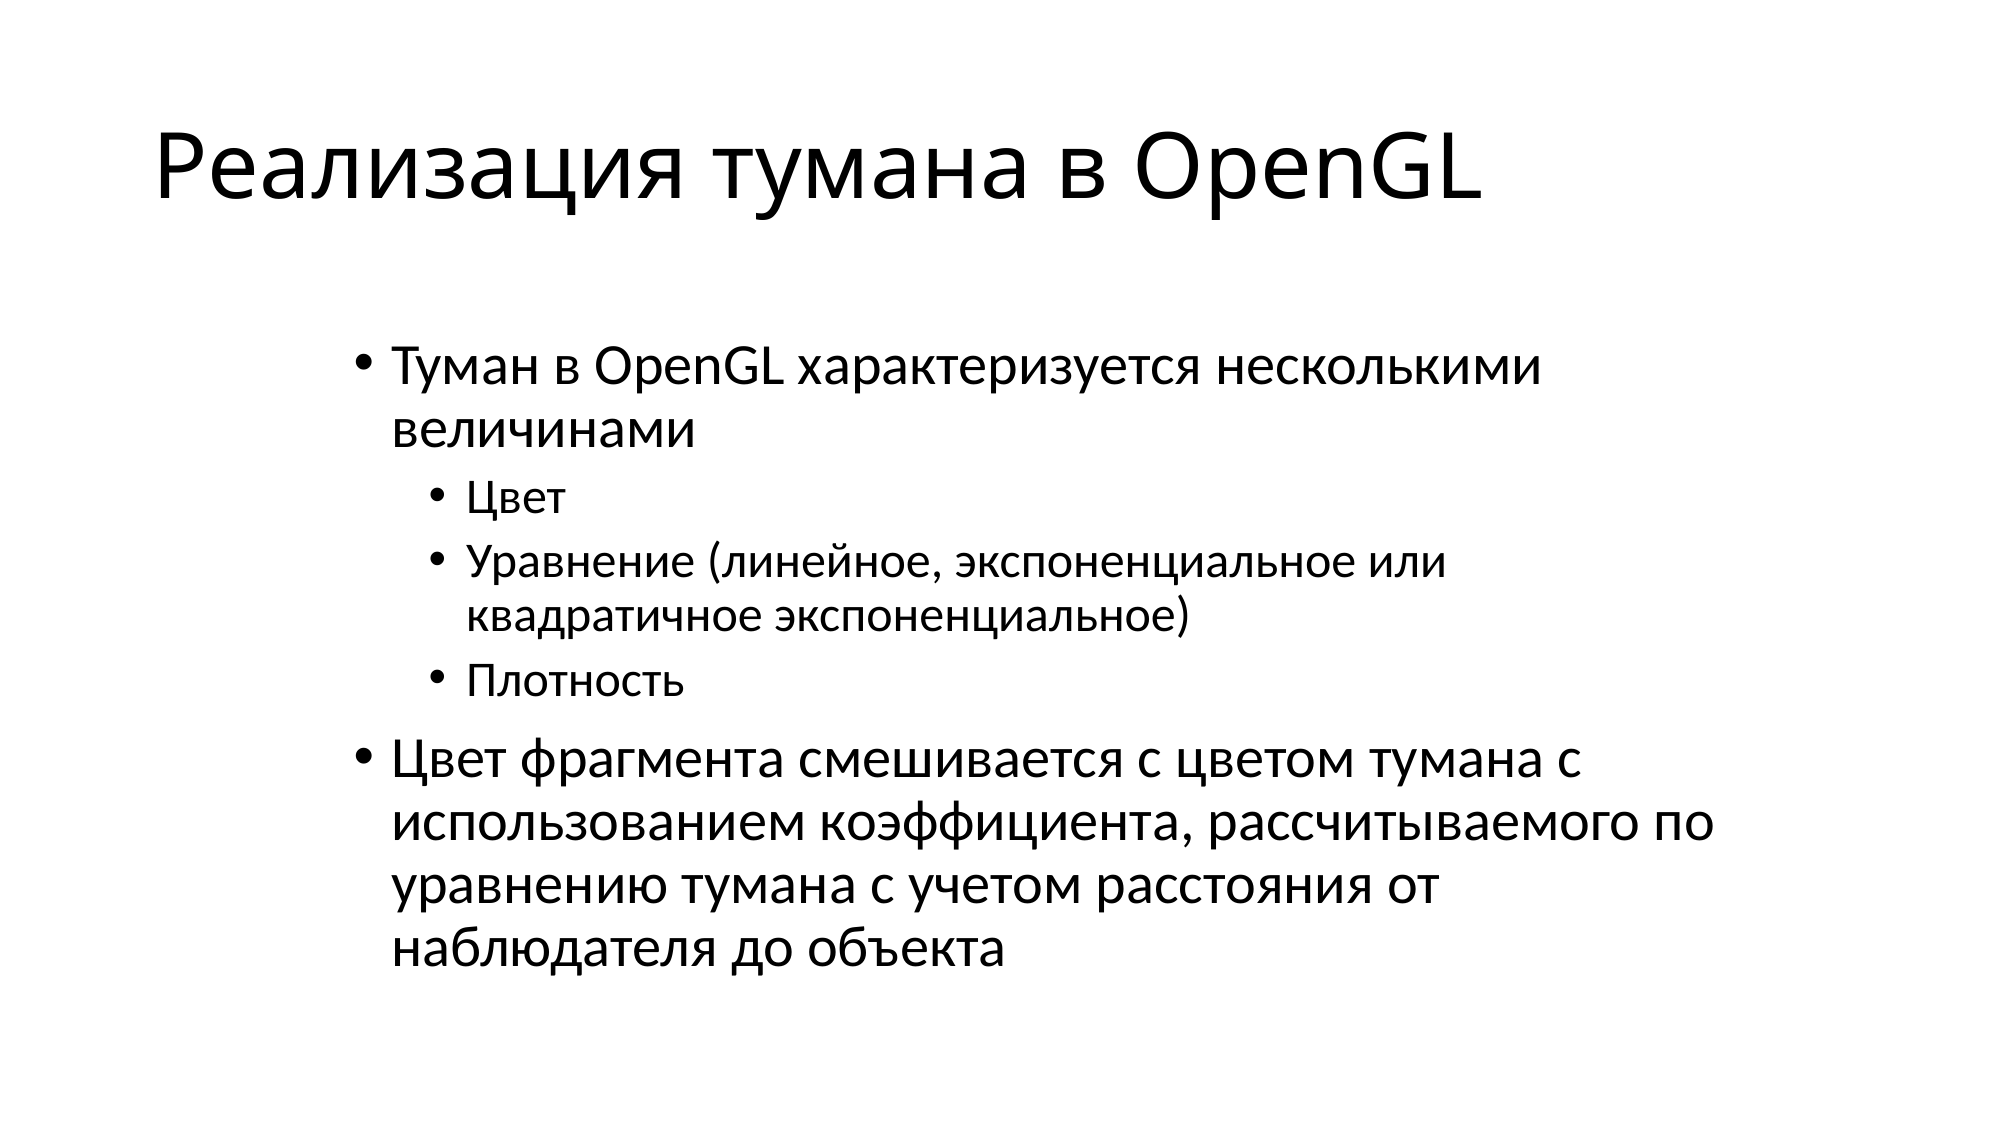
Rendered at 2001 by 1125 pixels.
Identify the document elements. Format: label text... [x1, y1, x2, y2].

list Туман в OpenGL характеризуется несколькими величинами Цвет Уравнение (линейное, экспоненциальное или квадратичное экспоненциальное) Плотность Цвет фрагмента смешивается с цветом тумана с использованием коэффициента, рассчитываемого по уравнению тумана с учетом расстояния от наблюдателя до объекта [338, 326, 1750, 1125]
title Реализация тумана в OpenGL [137, 59, 1863, 278]
